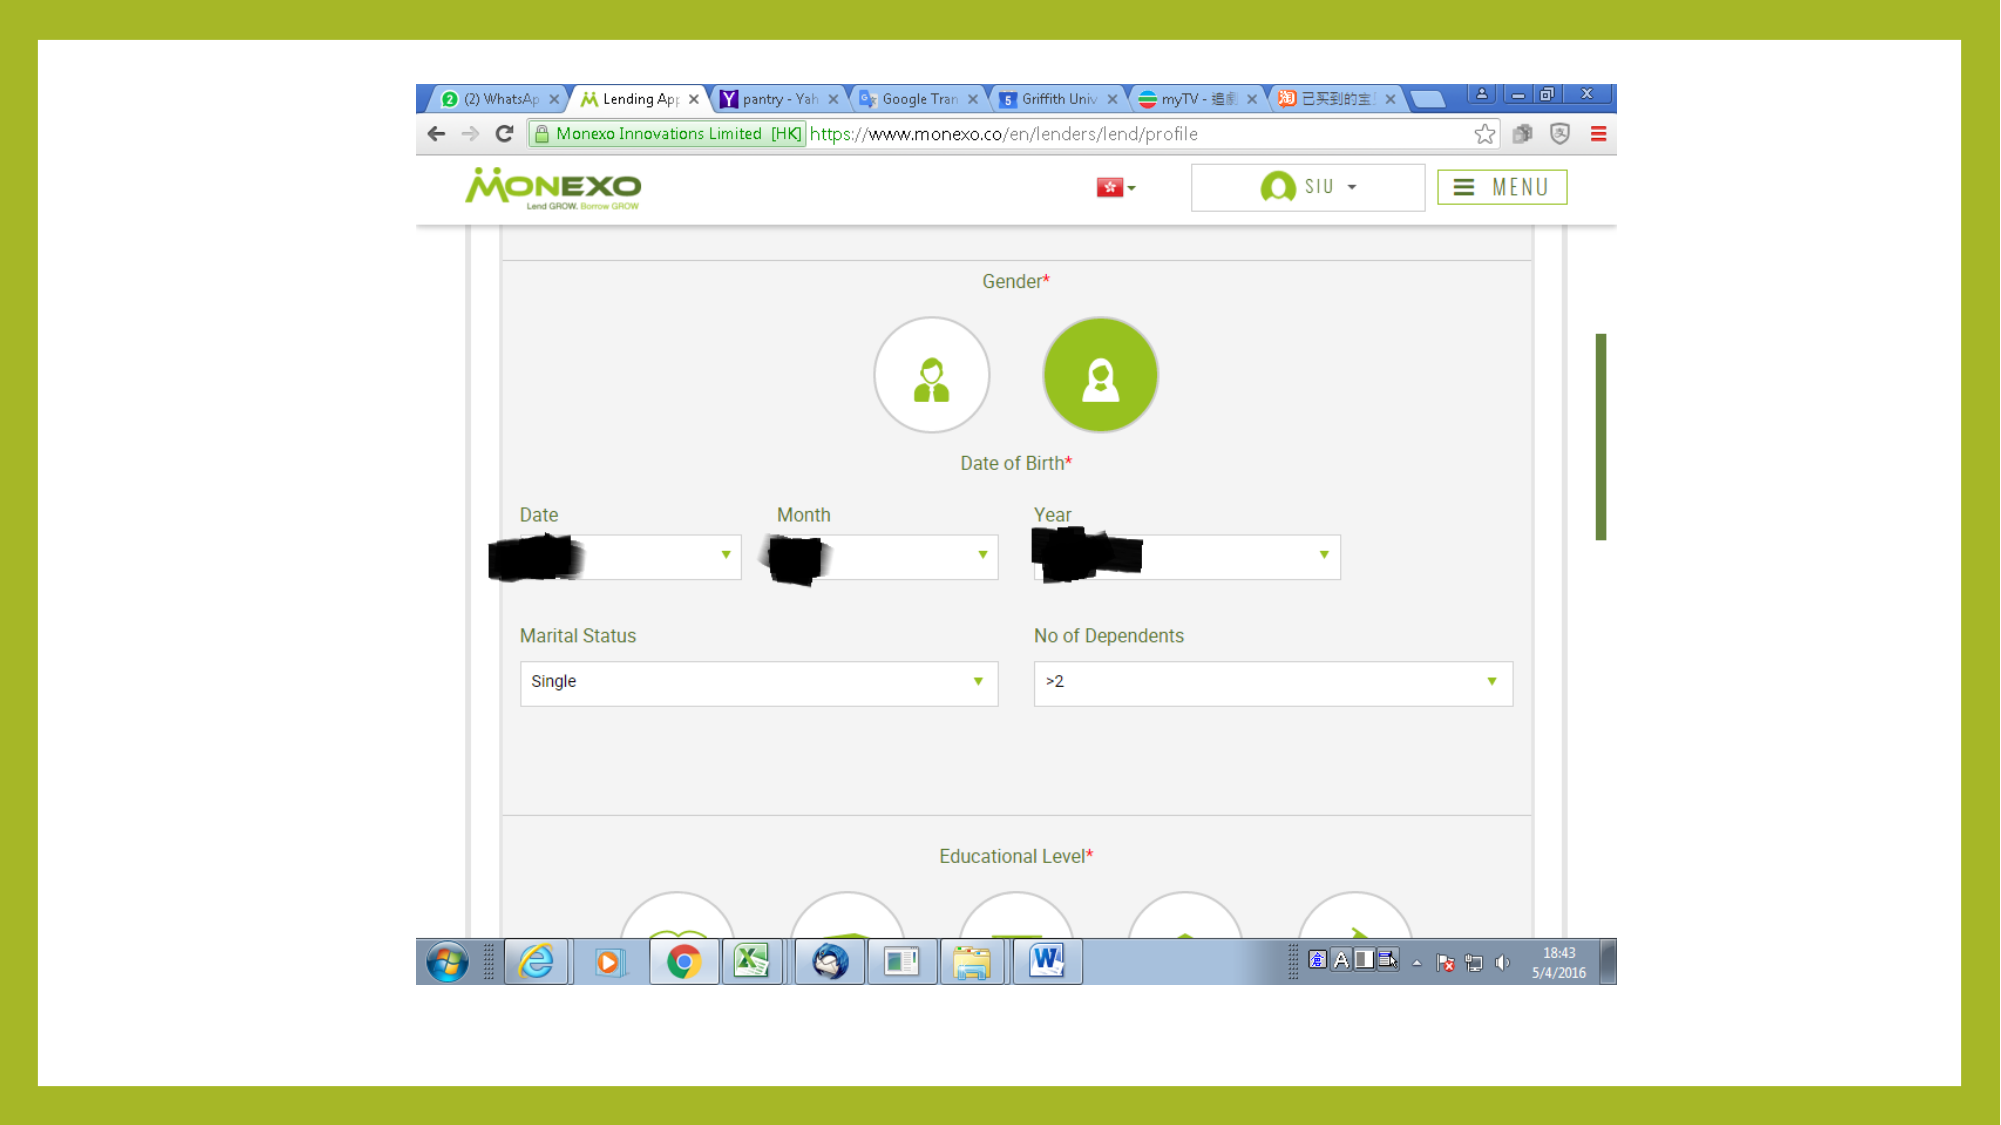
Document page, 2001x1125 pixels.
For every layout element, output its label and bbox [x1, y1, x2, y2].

picture [416, 84, 1617, 986]
